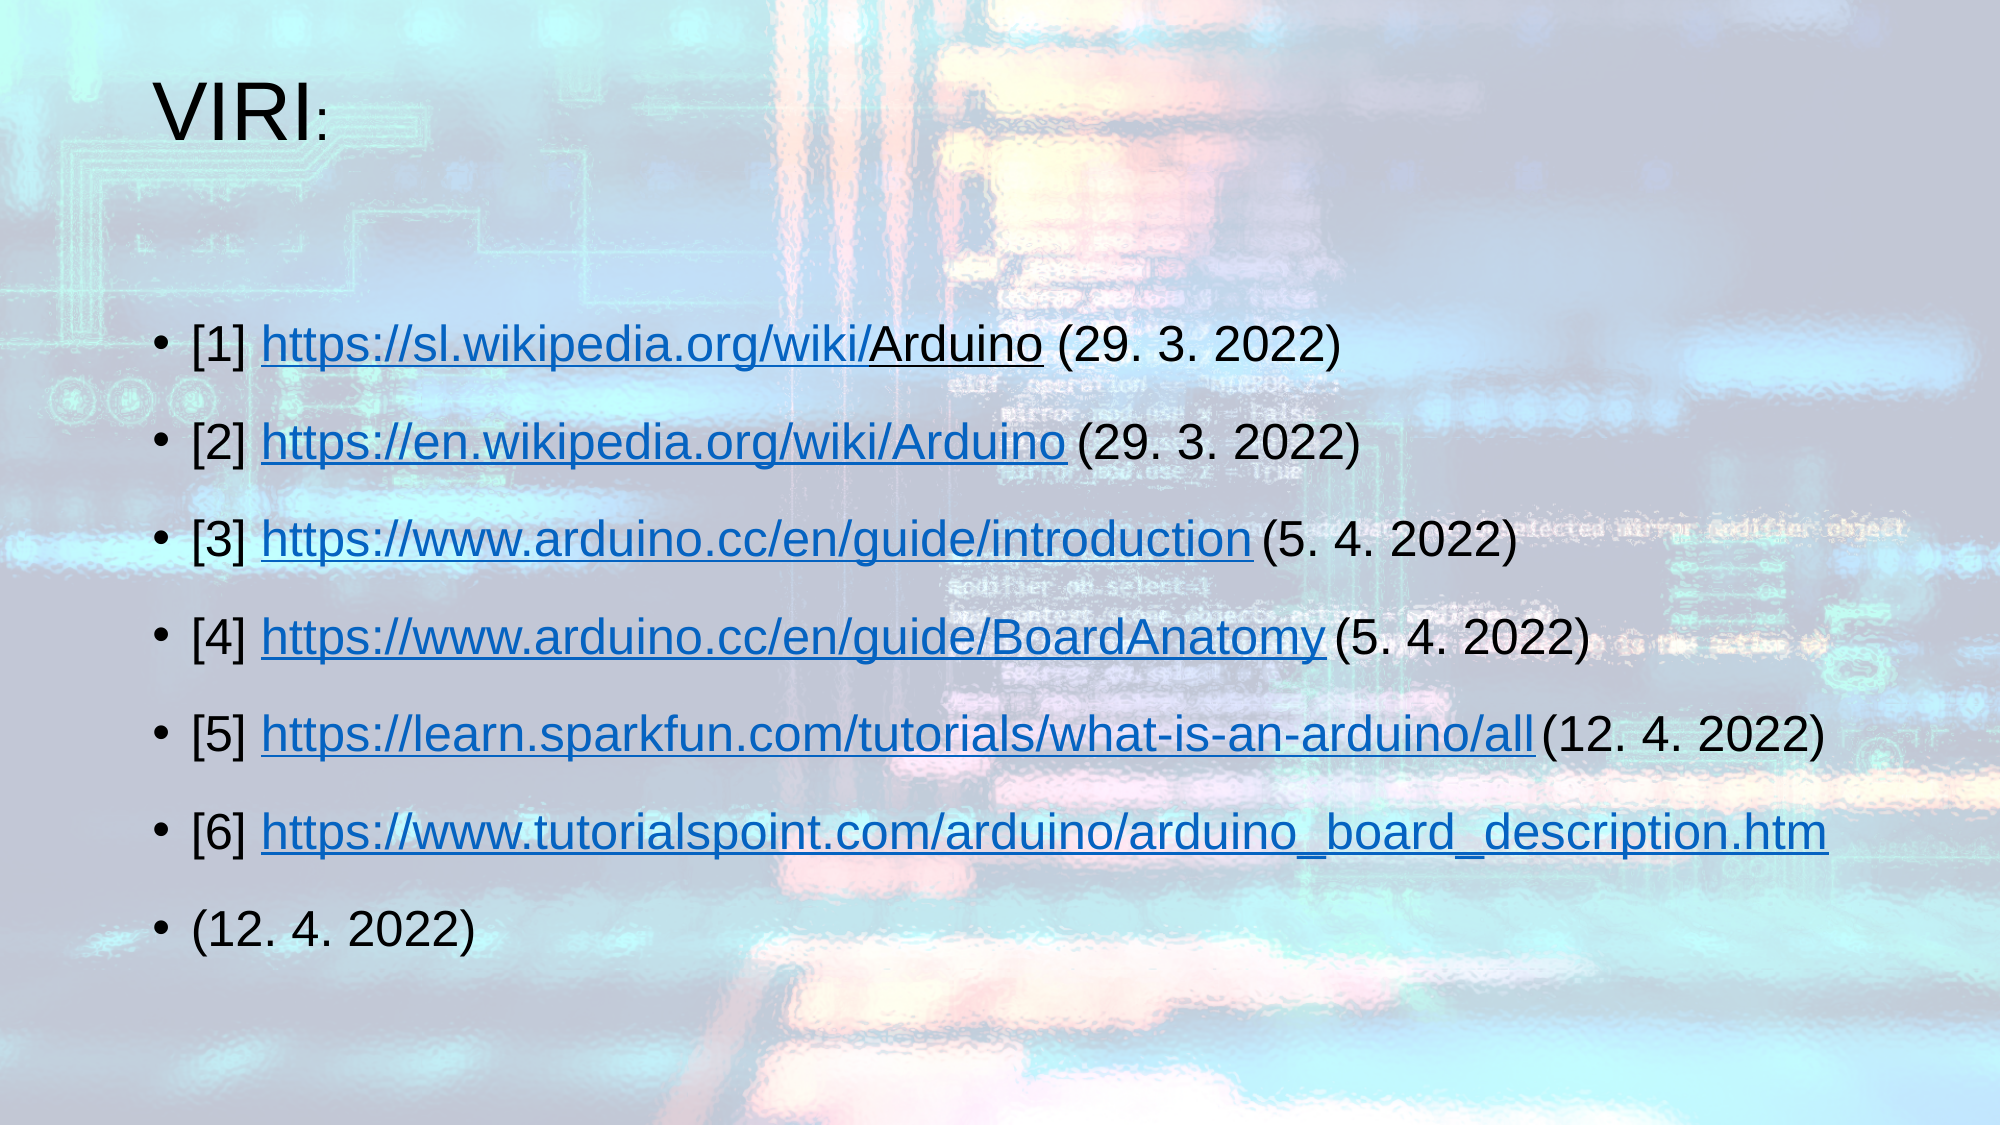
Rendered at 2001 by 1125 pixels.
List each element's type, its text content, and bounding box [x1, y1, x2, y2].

title VIRI: [137, 59, 1863, 278]
list [1] https://sl.wikipedia.org/wiki/Arduino (29. 3. 2022) [2] https://en.wikipedia.org/wiki/Arduino (29. 3. 2022) [3] https://www.arduino.cc/en/guide/introduction (5. 4. 2022) [4] https://www.arduino.cc/en/guide/BoardAnatomy (5. 4. 2022) [5] https://learn.sparkfun.com/tutorials/what-is-an-arduino/all (12. 4. 2022) [6] https://www.tutorialspoint.com/arduino/arduino_board_description.htm (12. 4. 2022) [137, 299, 1863, 1014]
